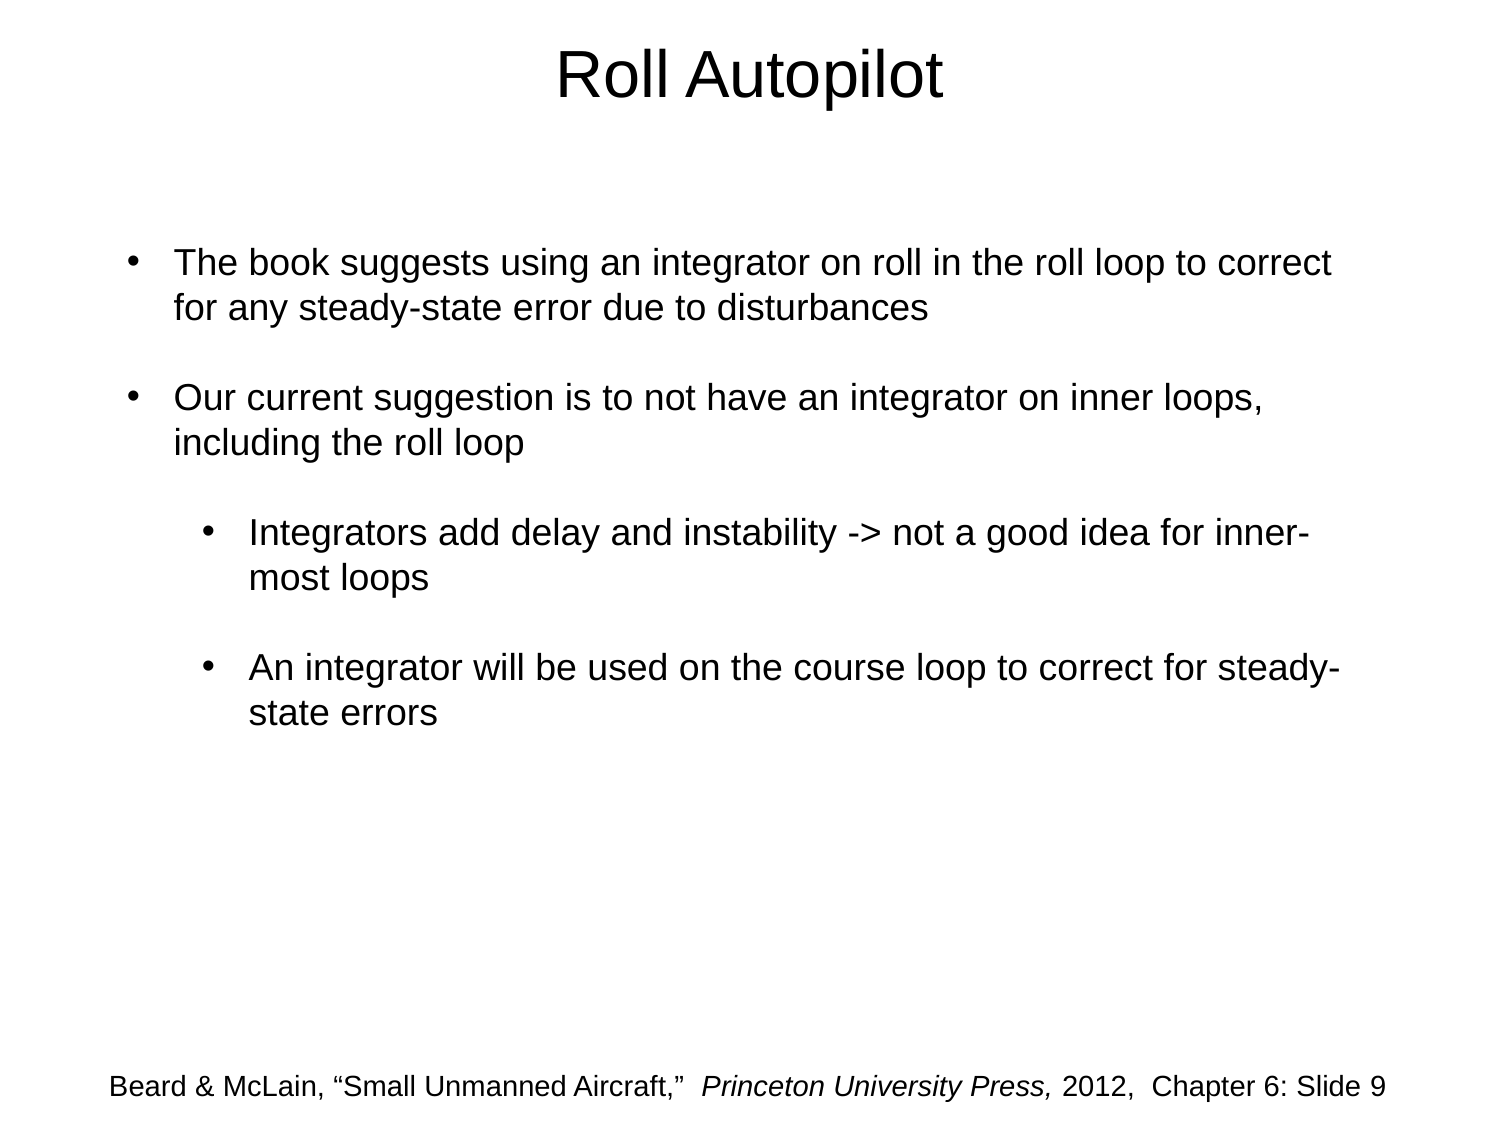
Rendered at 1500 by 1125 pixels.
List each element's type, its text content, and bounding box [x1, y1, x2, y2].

text_box The book suggests using an integrator on roll in the roll loop to correct for any steady-state error due to disturbances Our current suggestion is to not have an integrator on inner loops, including the roll loop Integrators add delay and instability -> not a good idea for inner-most loops An integrator will be used on the course loop to correct for steady-state errors [112, 230, 1386, 831]
title Roll Autopilot [74, 21, 1426, 121]
